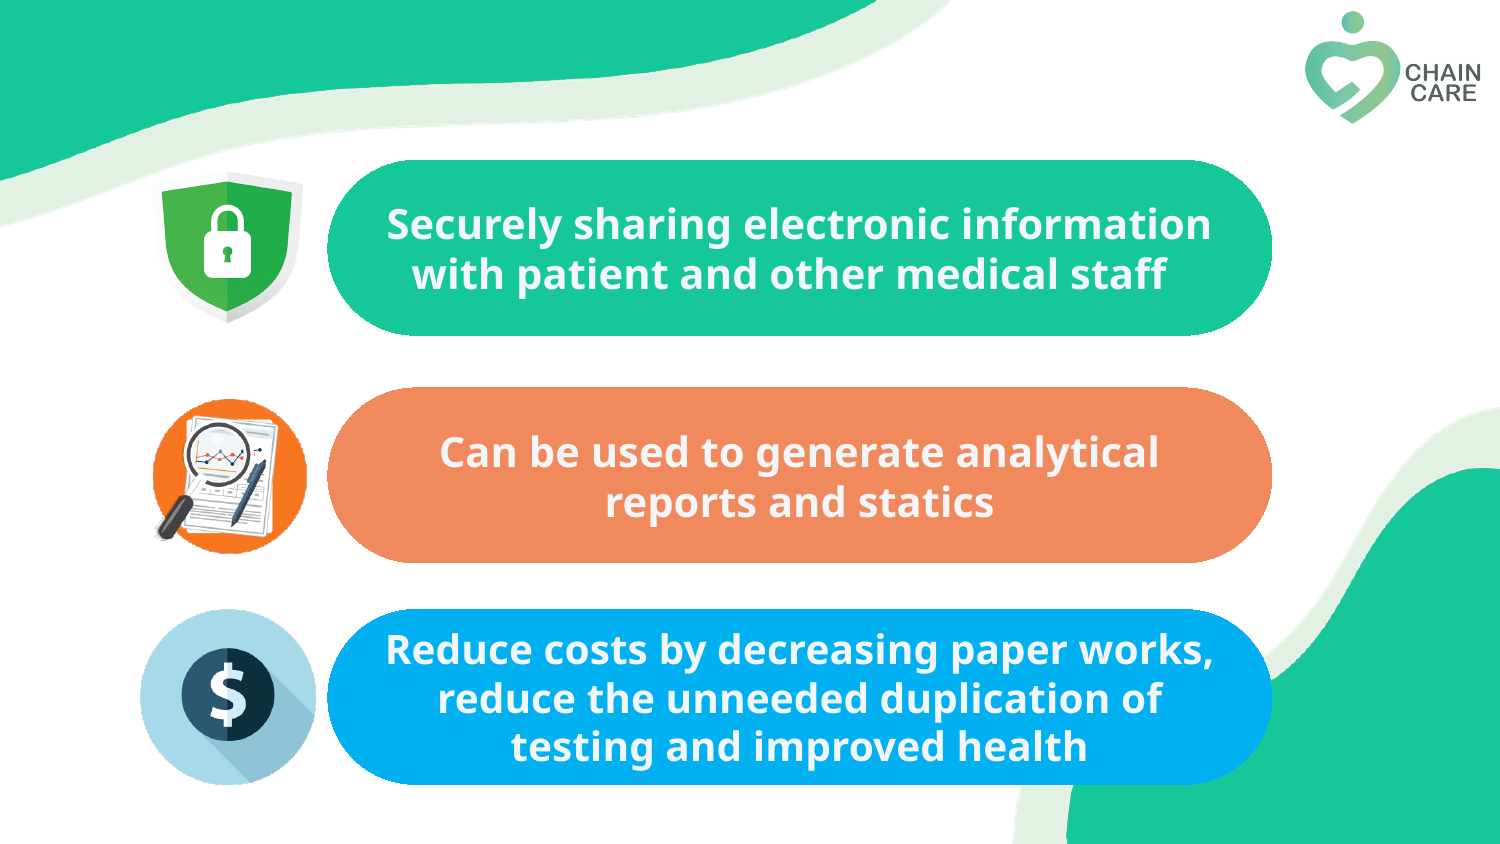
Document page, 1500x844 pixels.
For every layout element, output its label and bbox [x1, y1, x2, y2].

picture [1305, 11, 1489, 124]
text_box [0, 0, 1500, 844]
picture [124, 393, 331, 558]
picture [140, 609, 316, 785]
picture [105, 160, 351, 336]
